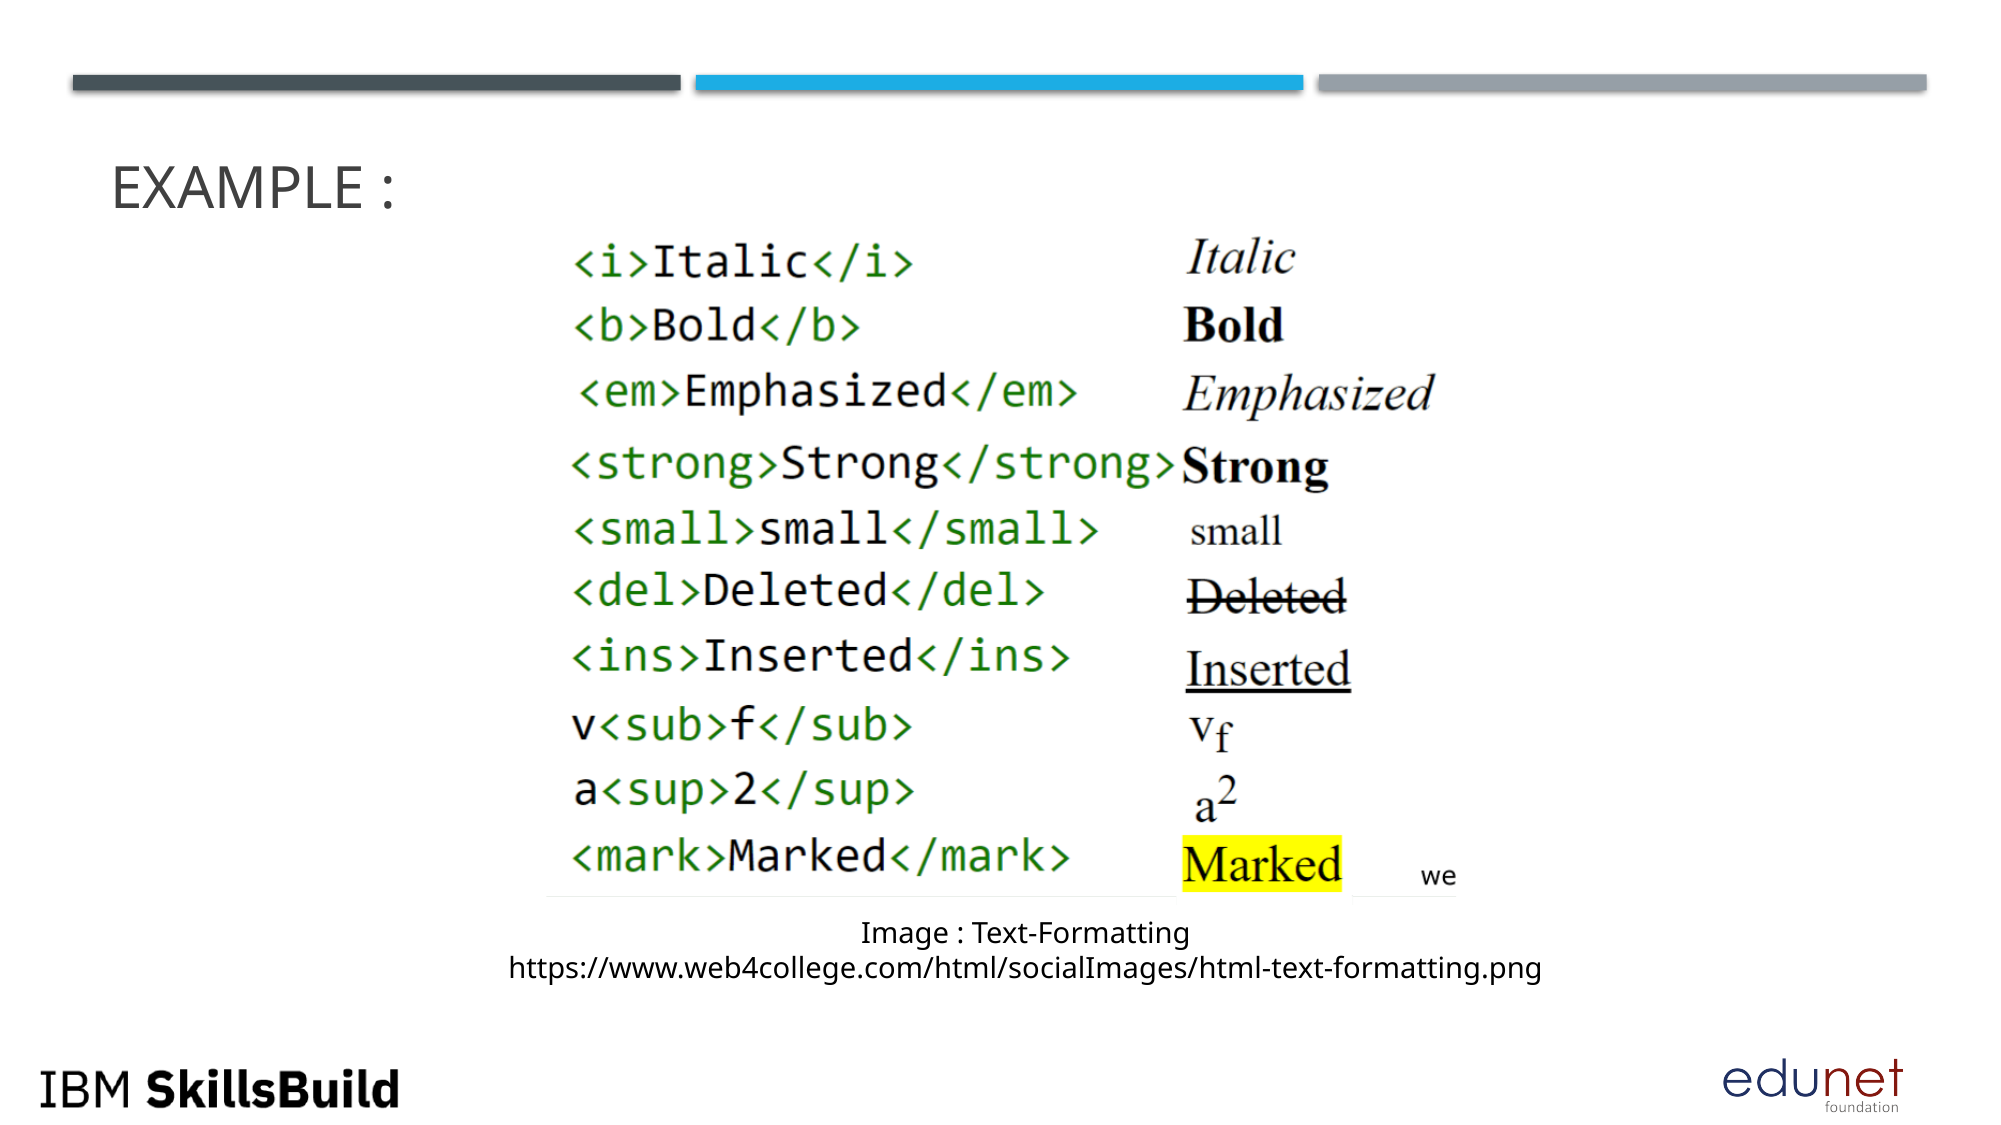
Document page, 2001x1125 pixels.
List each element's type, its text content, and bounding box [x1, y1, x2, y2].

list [545, 219, 1457, 906]
picture [1719, 1056, 1905, 1116]
title Example : [95, 115, 1905, 228]
text_box Image : Text-Formatting https://www.web4college.com/html/socialImages/html-text-formatting.png [286, 907, 1766, 1027]
picture [14, 1047, 419, 1125]
